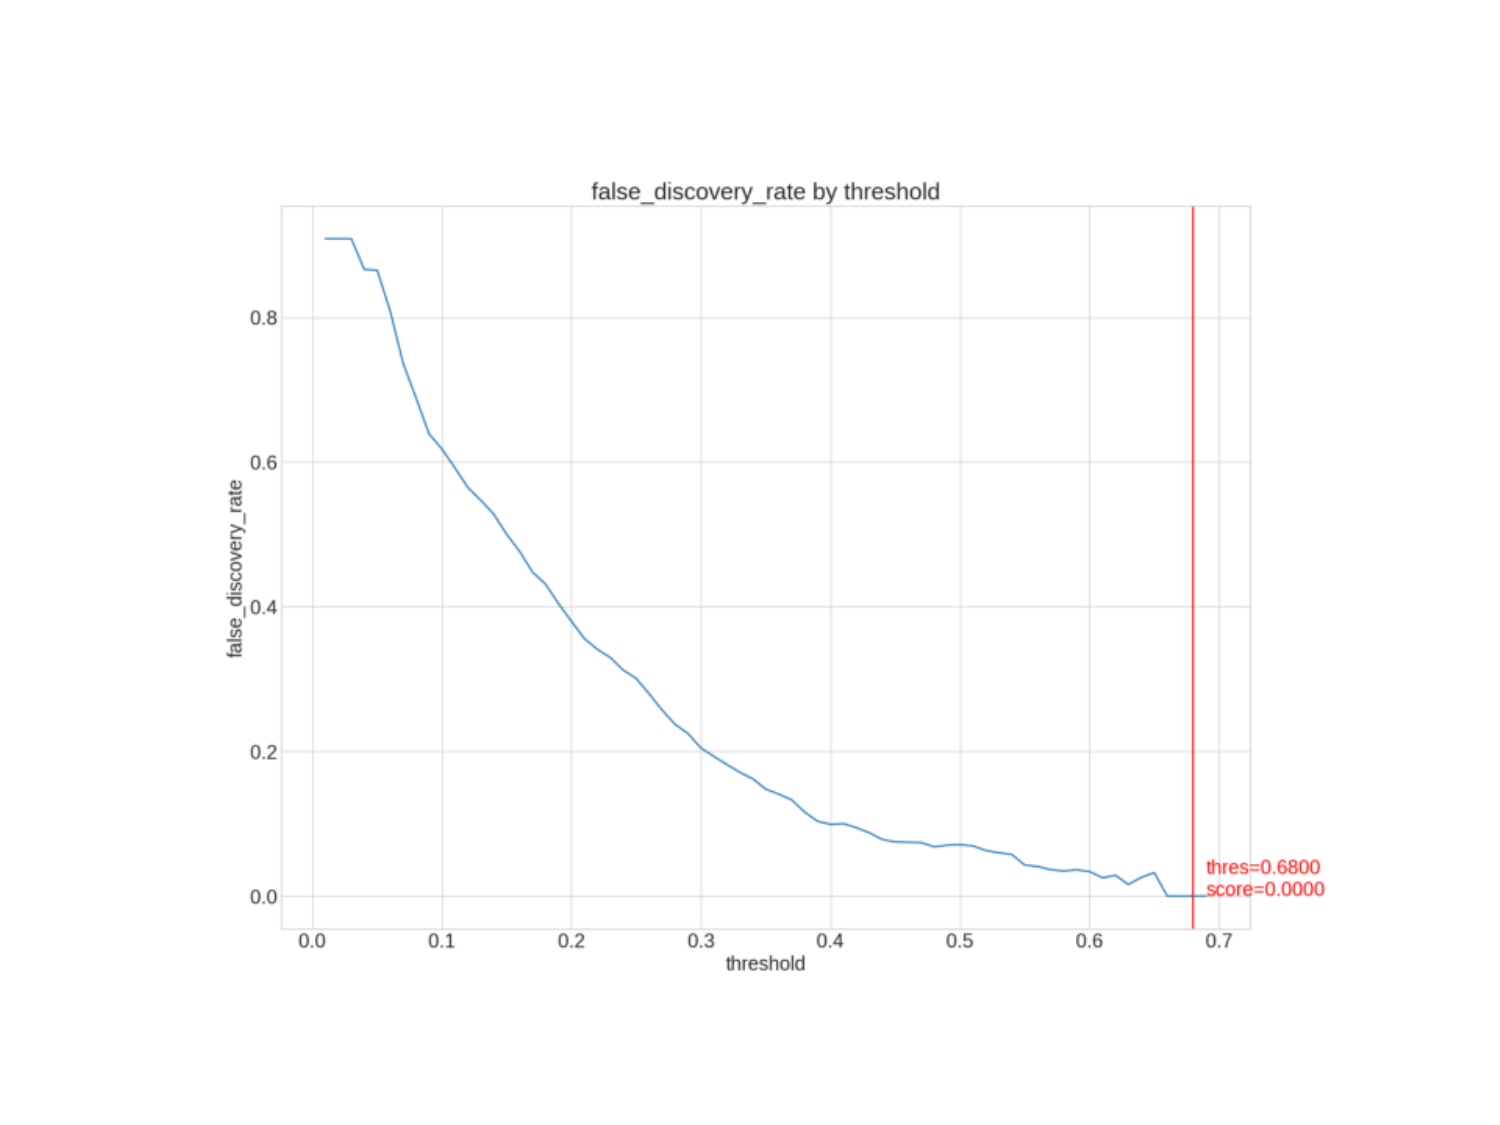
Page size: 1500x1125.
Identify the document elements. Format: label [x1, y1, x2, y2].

picture [124, 93, 1376, 1032]
